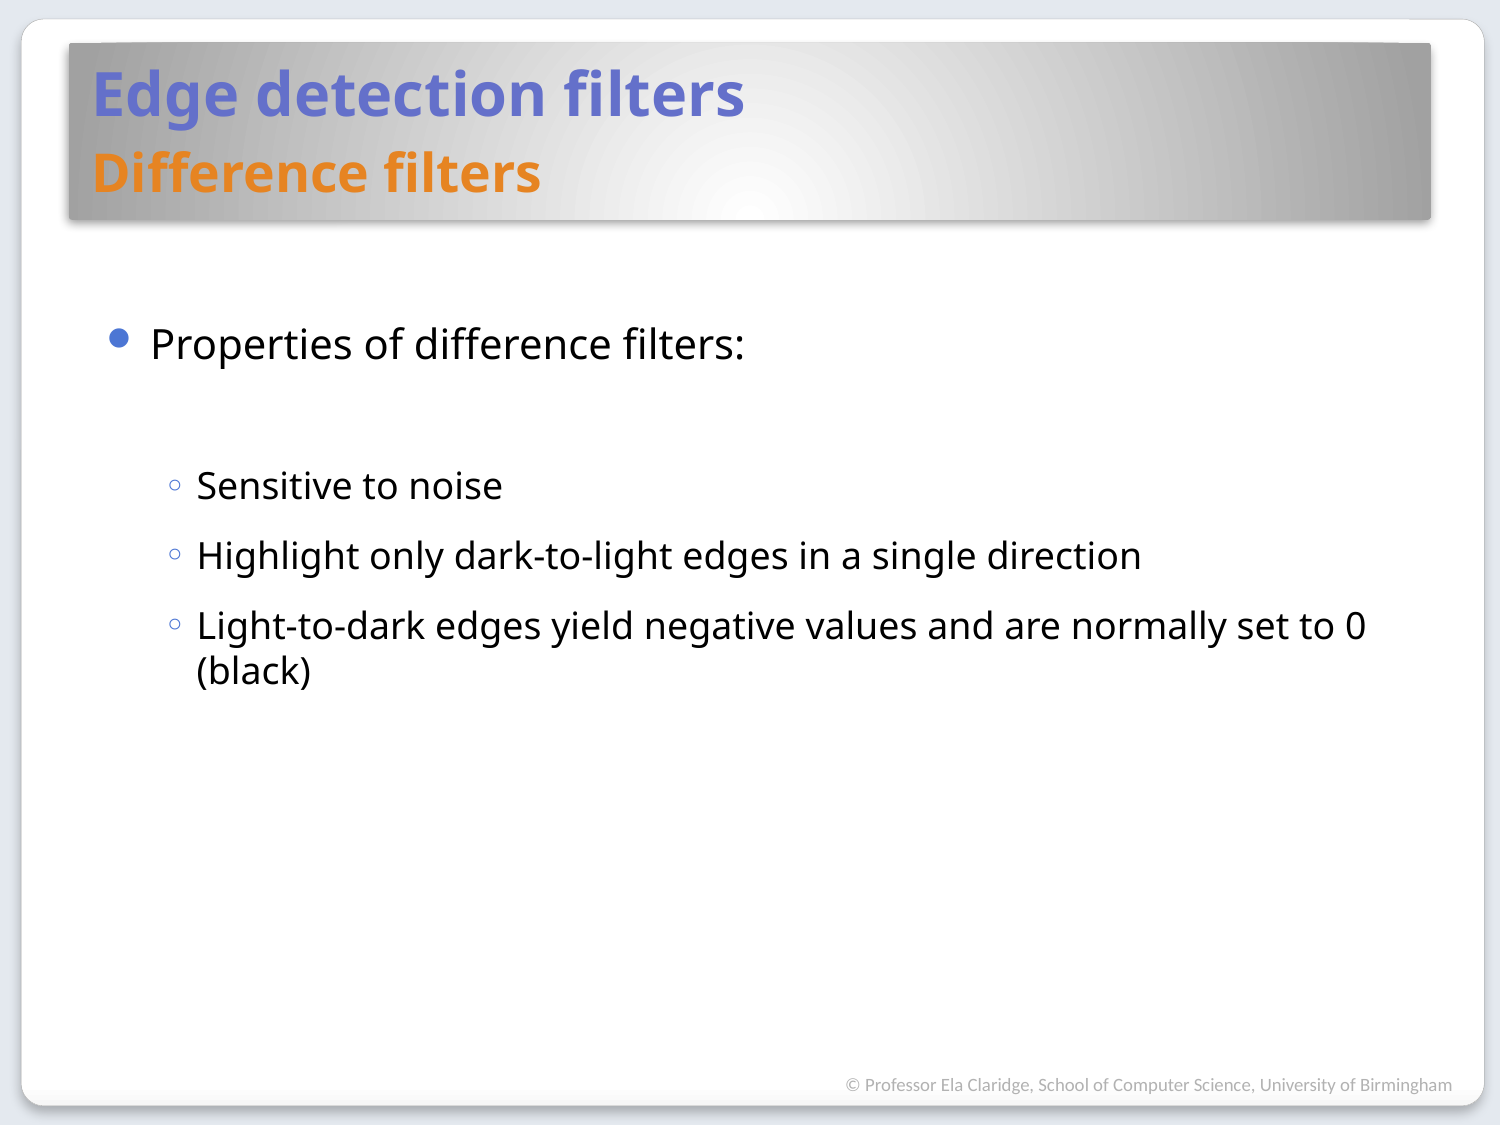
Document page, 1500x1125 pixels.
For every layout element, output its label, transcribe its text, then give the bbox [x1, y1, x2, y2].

title Edge detection filters Difference filters [76, 42, 1420, 216]
list Properties of difference filters: Sensitive to noise Highlight only dark-to-light edges in a single direction Light-to-dark edges yield negative values and are normally set to 0 (black) [76, 302, 1420, 717]
footer © Professor Ela Claridge, School of Computer Science, University of Birmingham [830, 1065, 1485, 1125]
